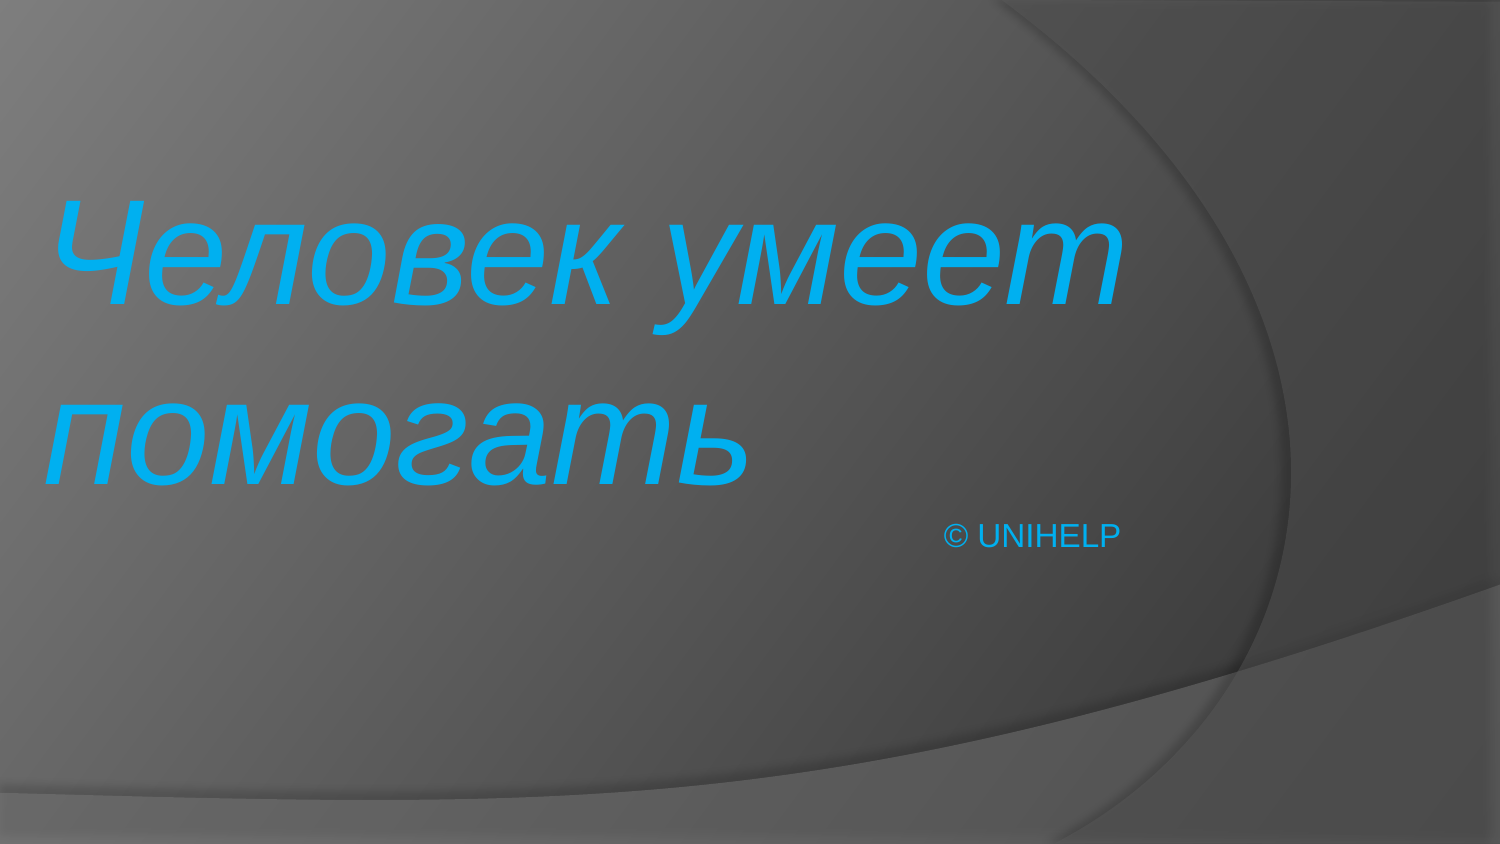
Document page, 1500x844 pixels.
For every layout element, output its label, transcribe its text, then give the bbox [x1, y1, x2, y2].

text_box Человек умеет помогать © UNIHELP [29, 147, 1152, 562]
